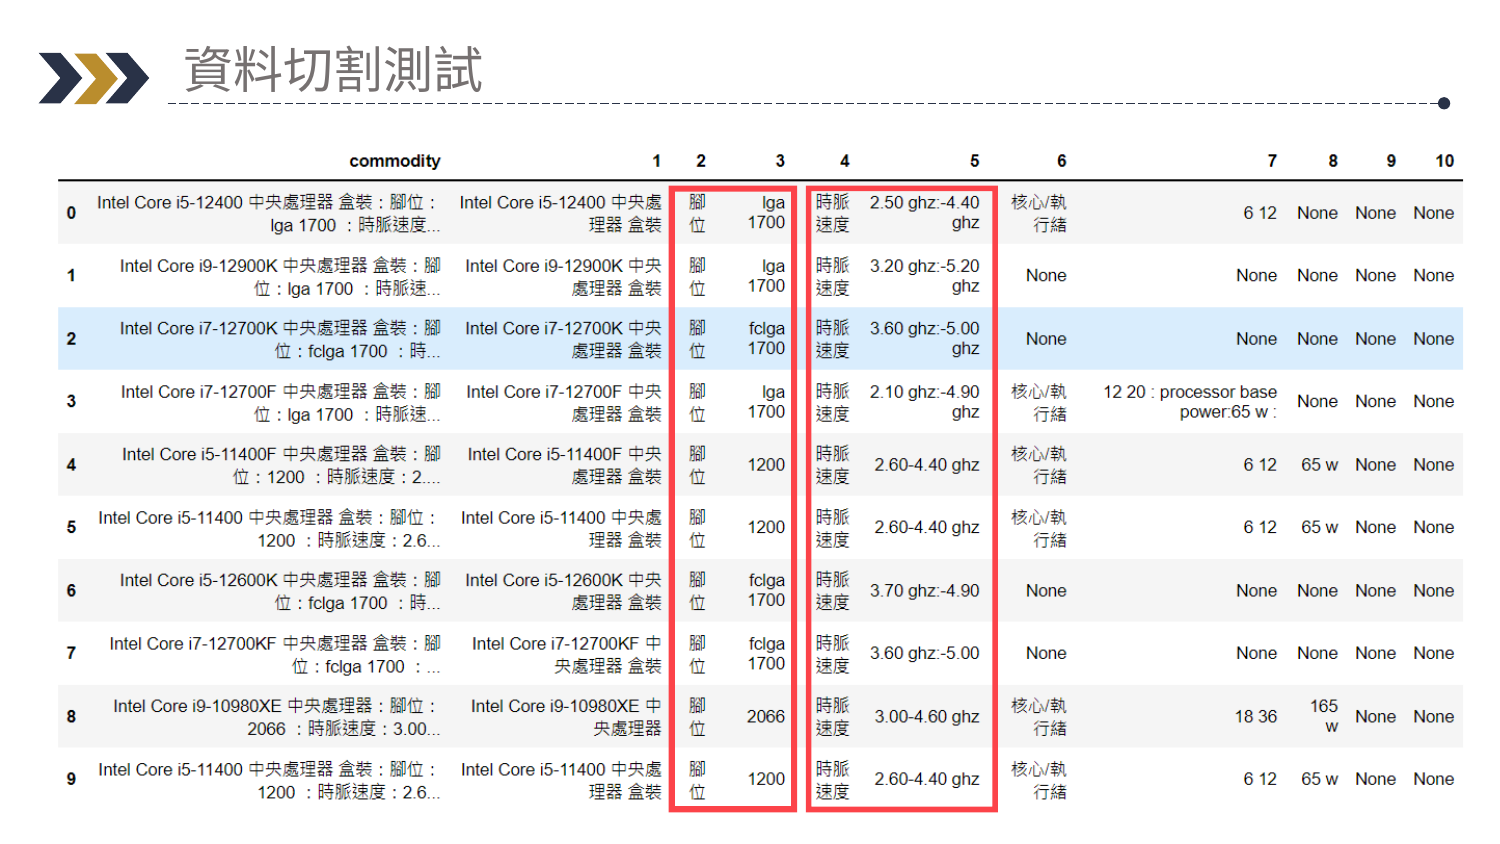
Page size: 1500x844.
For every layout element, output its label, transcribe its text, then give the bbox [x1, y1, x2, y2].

text_box 資料切割測試 [169, 31, 499, 103]
picture [53, 146, 1488, 813]
text_box [36, 51, 84, 105]
text_box [71, 52, 120, 106]
text_box [103, 51, 151, 105]
